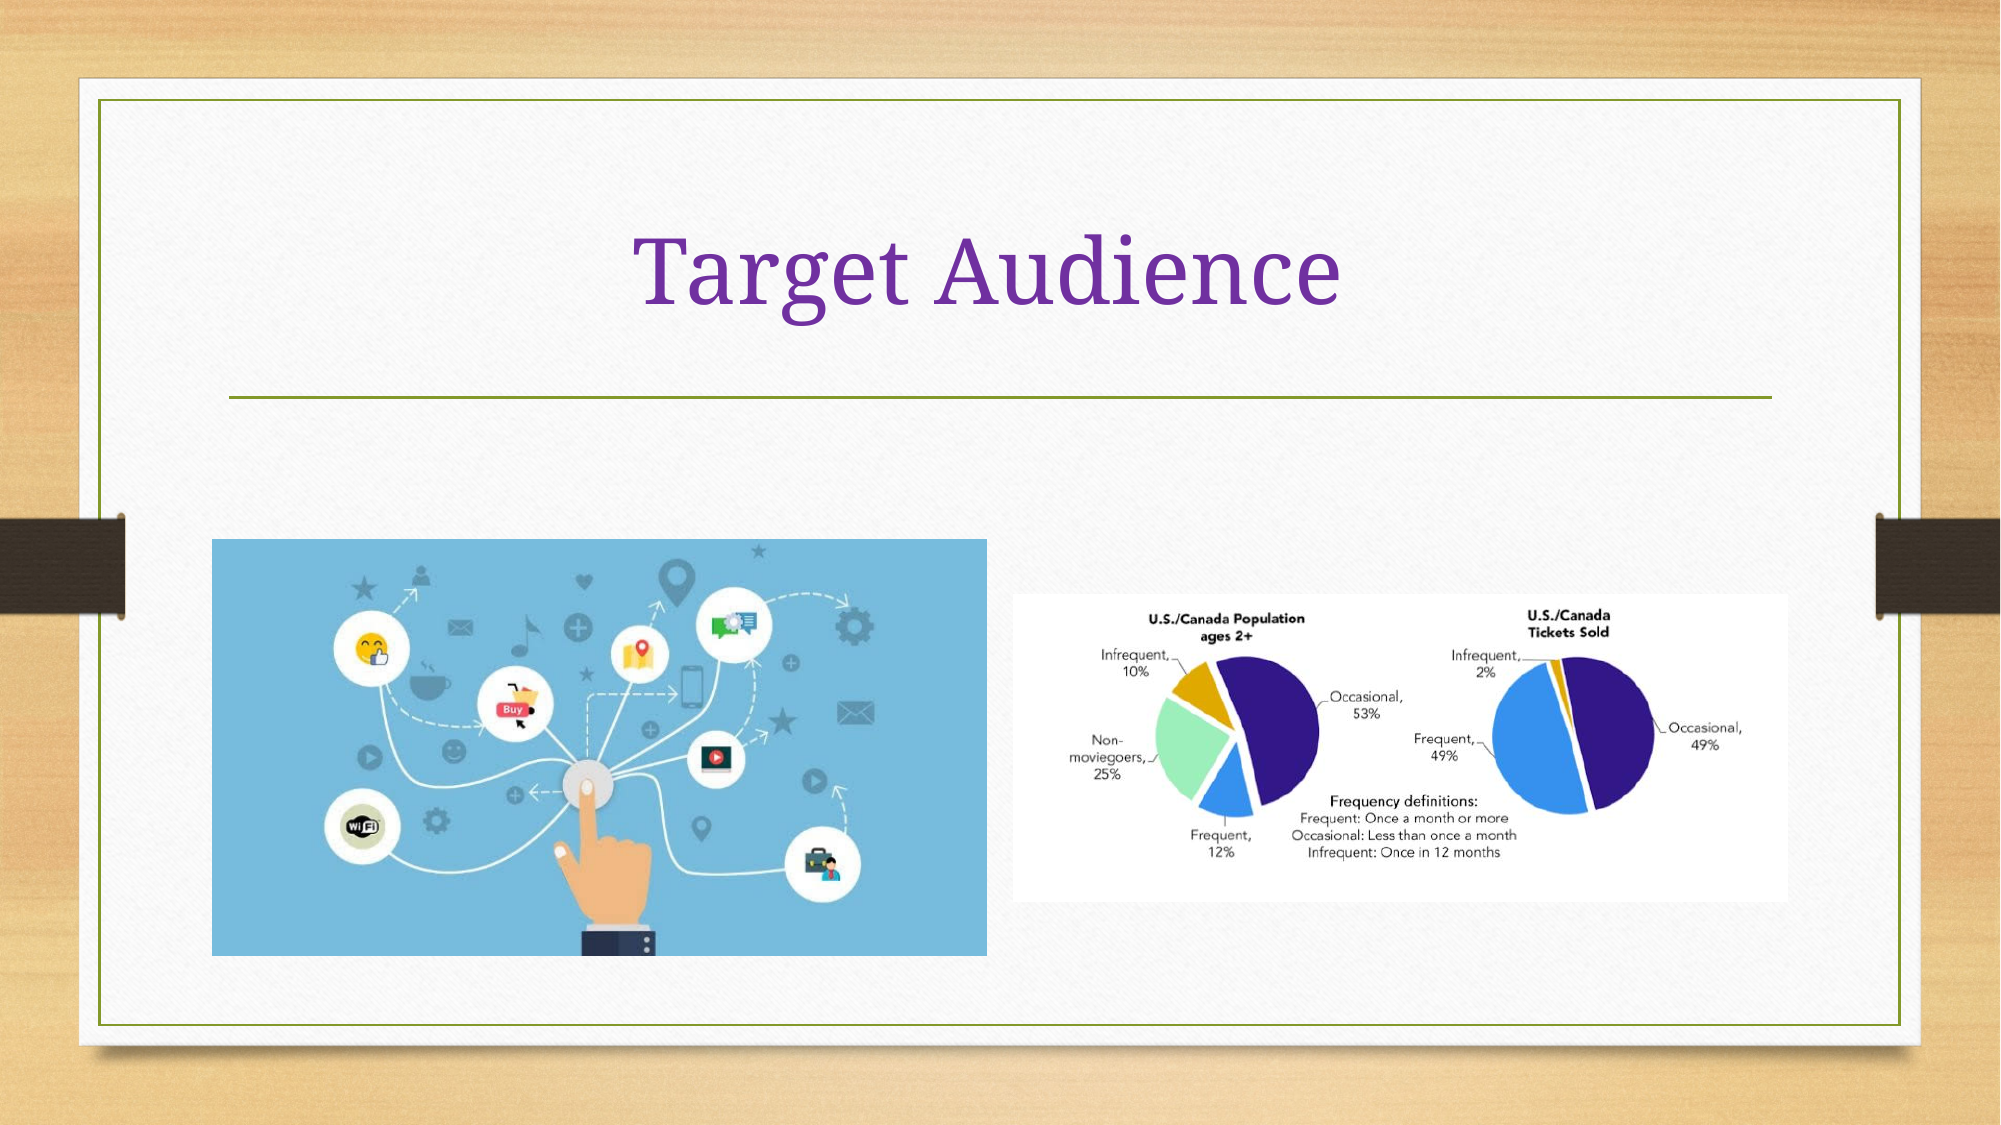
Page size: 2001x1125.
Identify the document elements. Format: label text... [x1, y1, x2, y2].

picture [0, 0, 2001, 1125]
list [212, 539, 987, 957]
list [1013, 594, 1788, 902]
title Target Audience [212, 161, 1788, 375]
